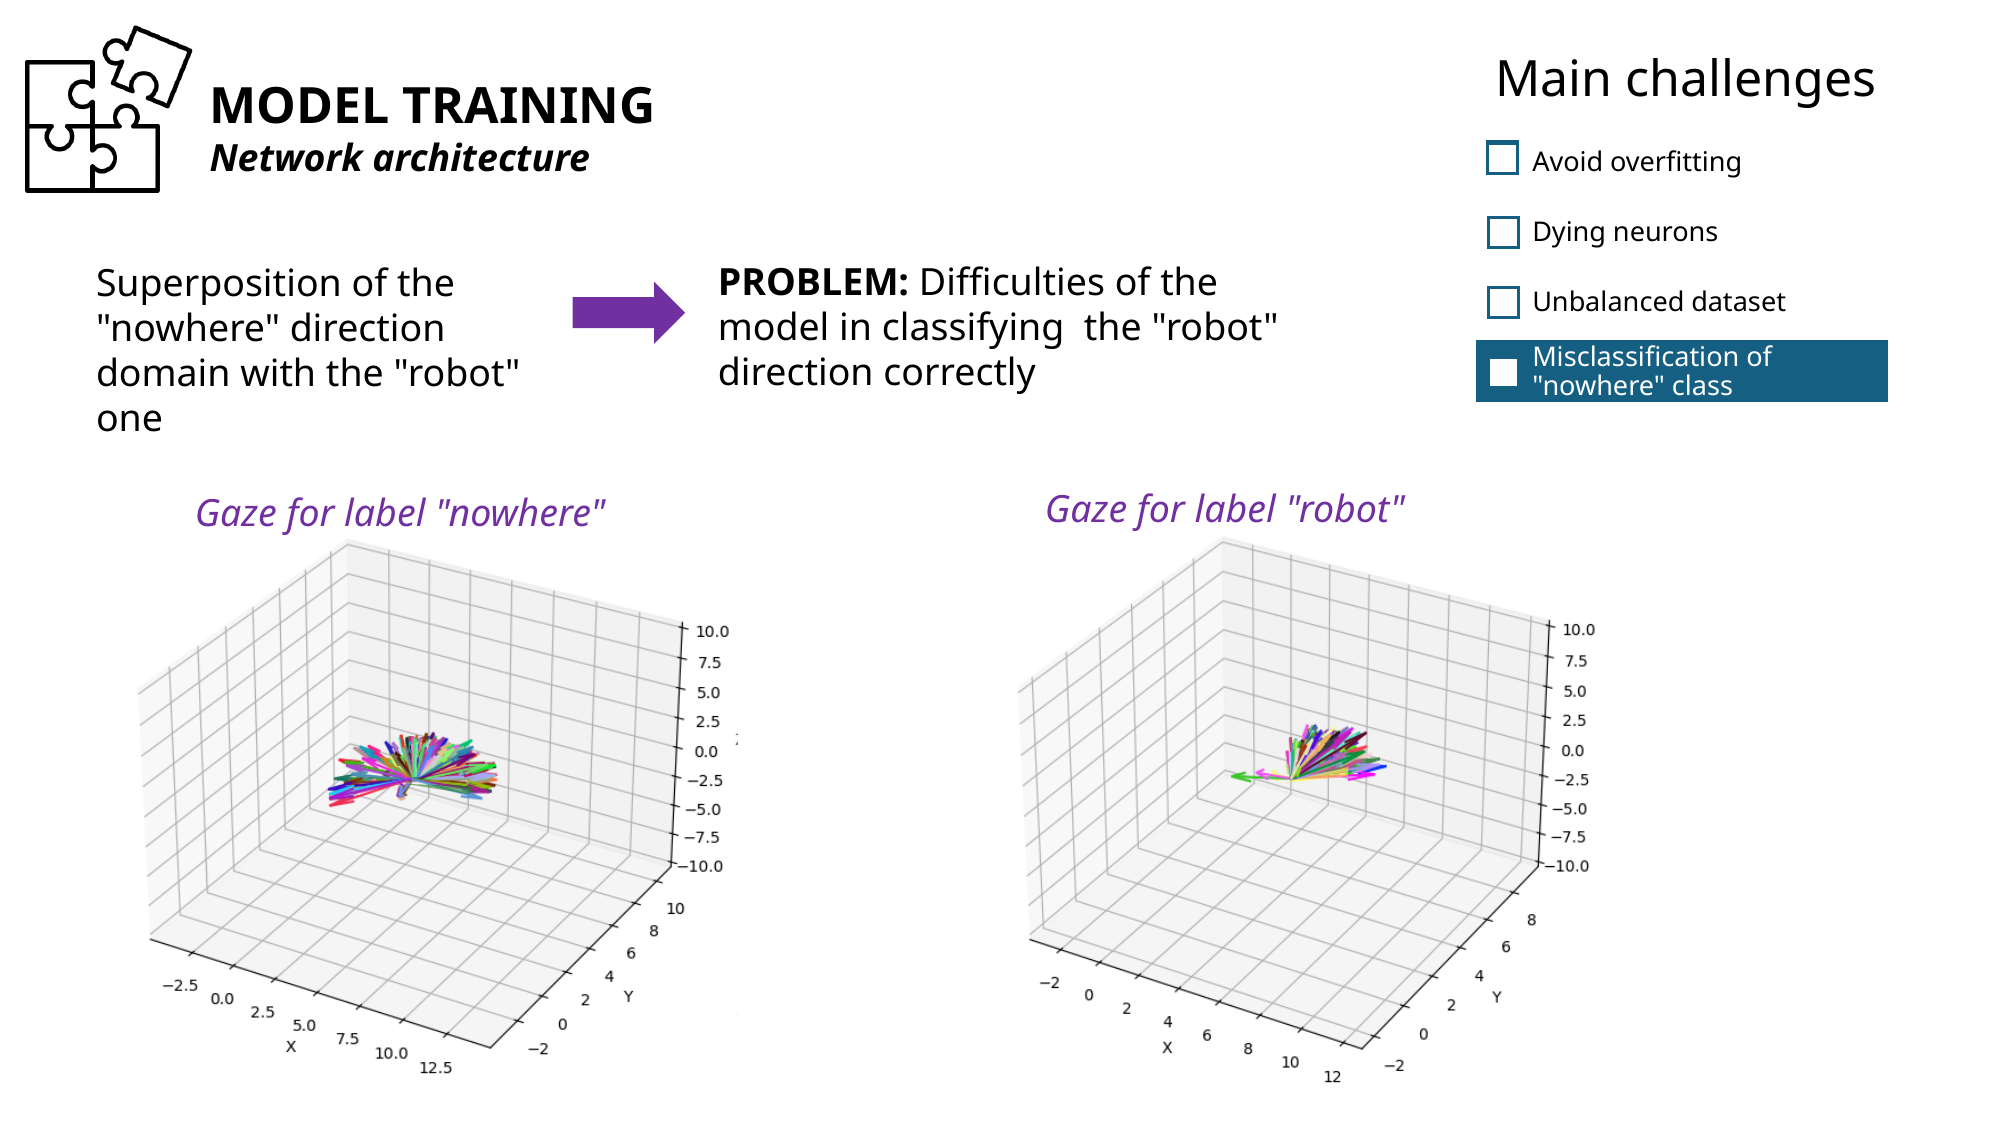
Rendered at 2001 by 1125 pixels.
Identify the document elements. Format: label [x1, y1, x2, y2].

text_box [81, 251, 563, 447]
text_box [68, 481, 732, 542]
text_box [893, 477, 1557, 538]
list [932, 520, 1597, 1103]
text_box [702, 0, 2000, 409]
picture [0, 0, 217, 220]
picture [73, 515, 739, 1116]
text_box [571, 277, 688, 348]
text_box [217, 66, 701, 187]
